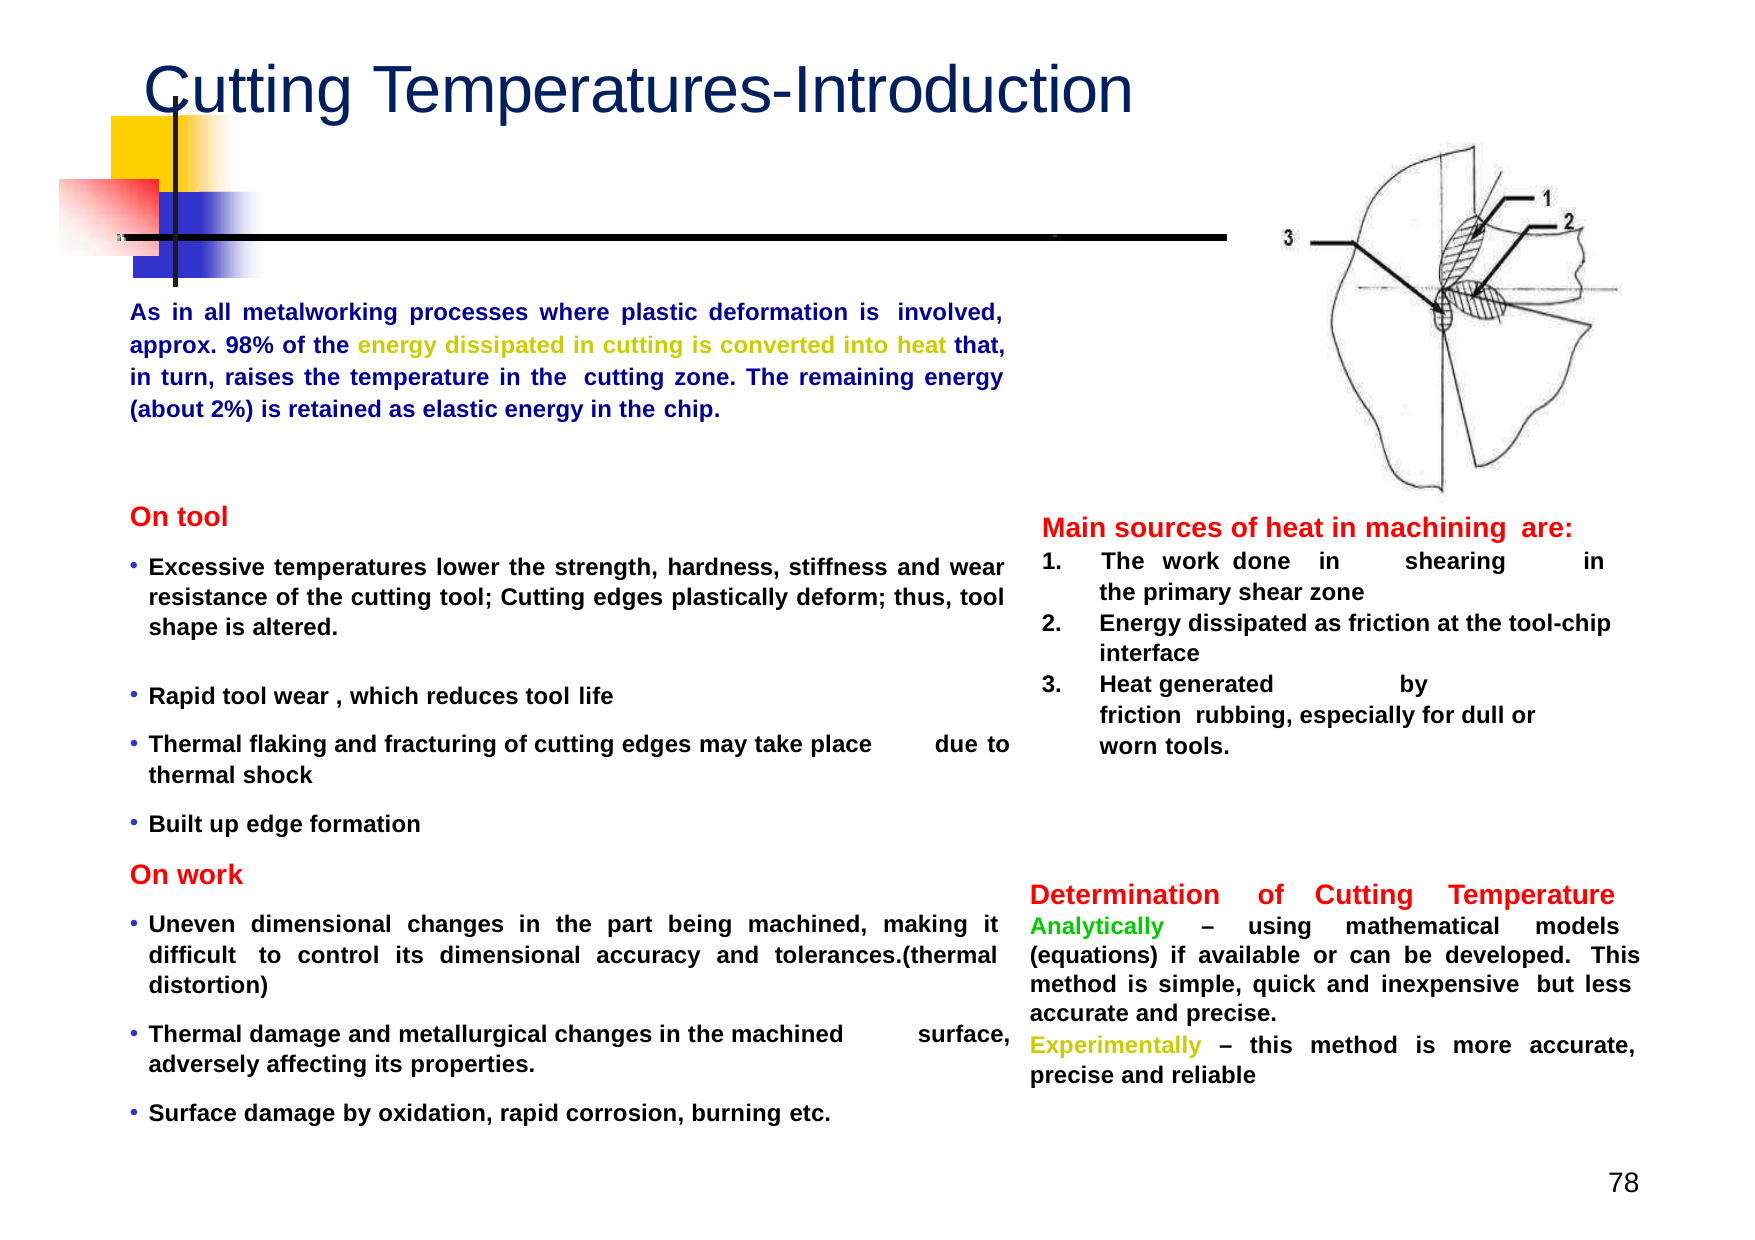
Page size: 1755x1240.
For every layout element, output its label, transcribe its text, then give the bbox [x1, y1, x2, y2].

text_box surface, [915, 1016, 1014, 1048]
text_box due to [932, 726, 1015, 758]
text_box 78 [1606, 1162, 1643, 1199]
text_box in [1581, 543, 1608, 572]
text_box As in all metalworking processes where plastic deformation is involved, approx. 98% of the energy dissipated in cutting is converted into heat that, in turn, raises the temperature in the cutting zone. The remaining energy (about 2%) is retained as elastic energy in the chip. [127, 299, 1015, 423]
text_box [58, 93, 1591, 290]
title Cutting Temperatures-Introduction [141, 43, 1150, 91]
text_box 1. The work done in shearing [1039, 543, 1507, 572]
text_box Uneven dimensional changes in the part being machined, making it difficult to control its dimensional accuracy and tolerances.(thermal distortion) [127, 906, 1015, 999]
text_box Determination of Analytically – using mathematical models [1027, 873, 1621, 937]
text_box Thermal damage and metallurgical changes in the machined adversely affecting its properties. Surface damage by oxidation, rapid corrosion, burning etc. [127, 1016, 895, 1127]
text_box (equations) if available or can be developed. This method is simple, quick and inexpensive but less accurate and precise. Experimentally – this method is more accurate, precise and reliable [1027, 937, 1655, 1089]
text_box On tool Excessive temperatures lower the strength, hardness, stiffness and wear resistance of the cutting tool; Cutting edges plastically deform; thus, tool shape is altered. [127, 495, 1015, 641]
text_box Rapid tool wear , which reduces tool life Thermal flaking and fracturing of cutting edges may take place thermal shock Built up edge formation On work [127, 677, 916, 891]
text_box Main sources of heat in machining are: [1039, 506, 1584, 544]
text_box [1226, 142, 1689, 507]
text_box the primary shear zone 2. Energy dissipated as friction at the tool-chip interface [1039, 572, 1625, 667]
text_box 3. Heat generated by friction rubbing, especially for dull or worn tools. [1040, 664, 1589, 759]
